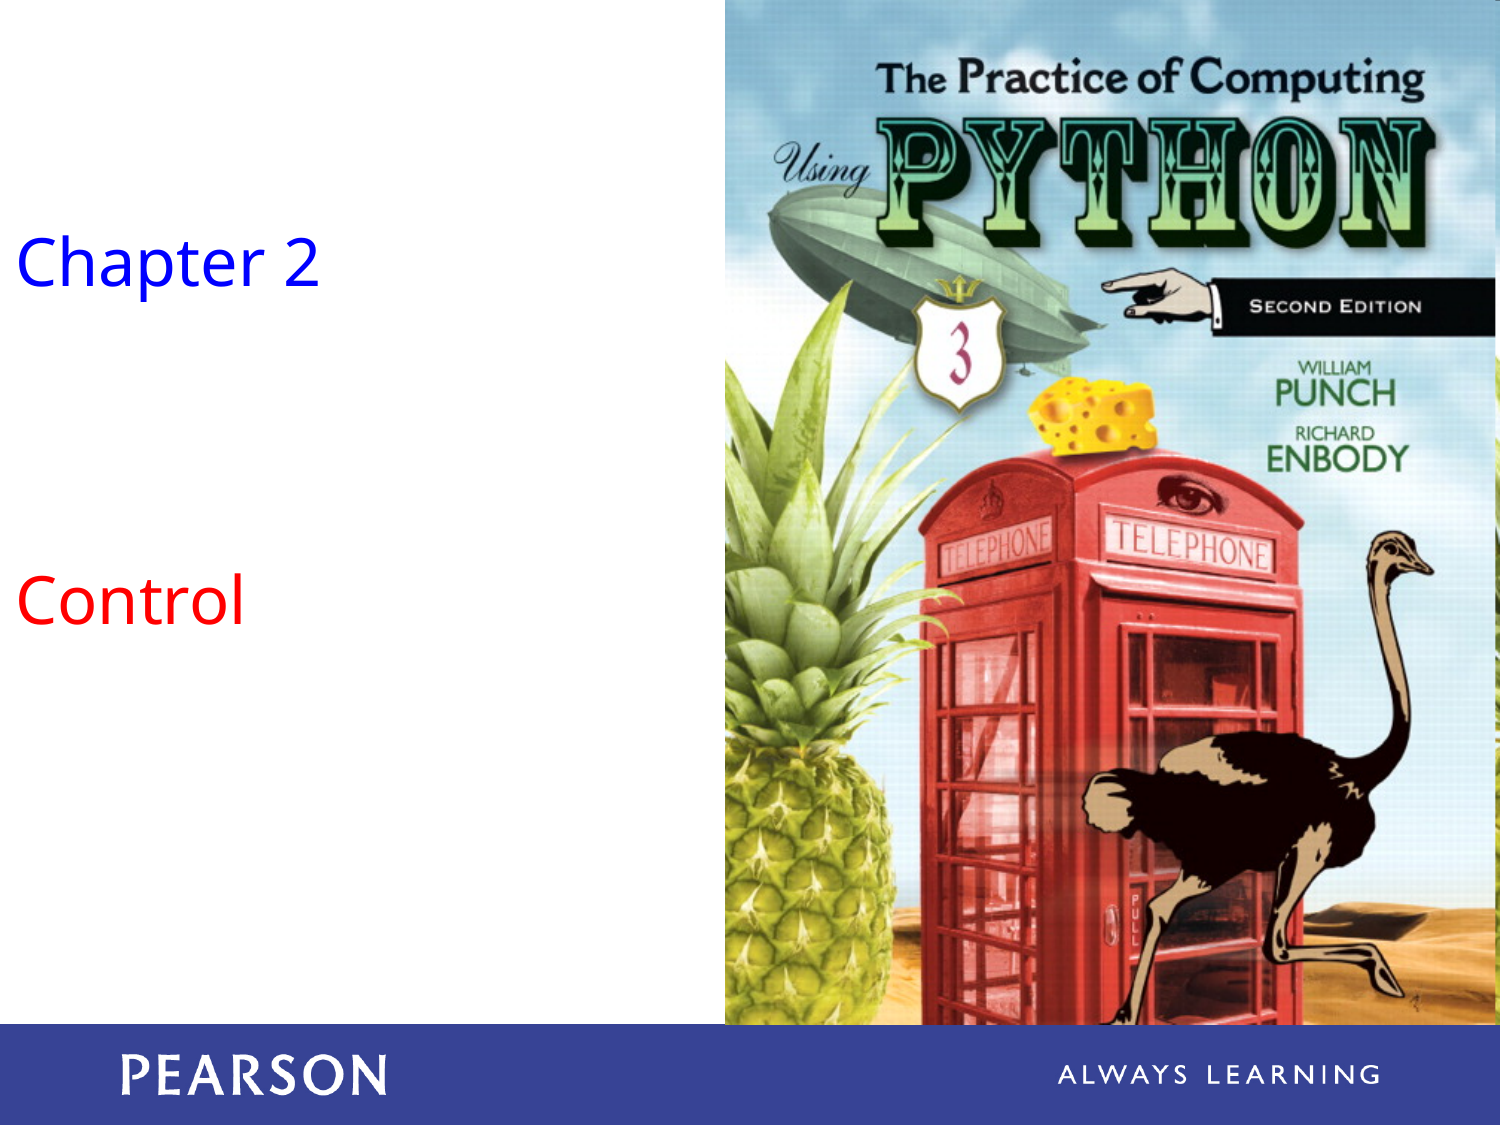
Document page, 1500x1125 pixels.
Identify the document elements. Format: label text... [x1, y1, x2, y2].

list Control [0, 549, 726, 838]
list Chapter 2 [0, 212, 725, 325]
picture [0, 0, 1500, 1125]
